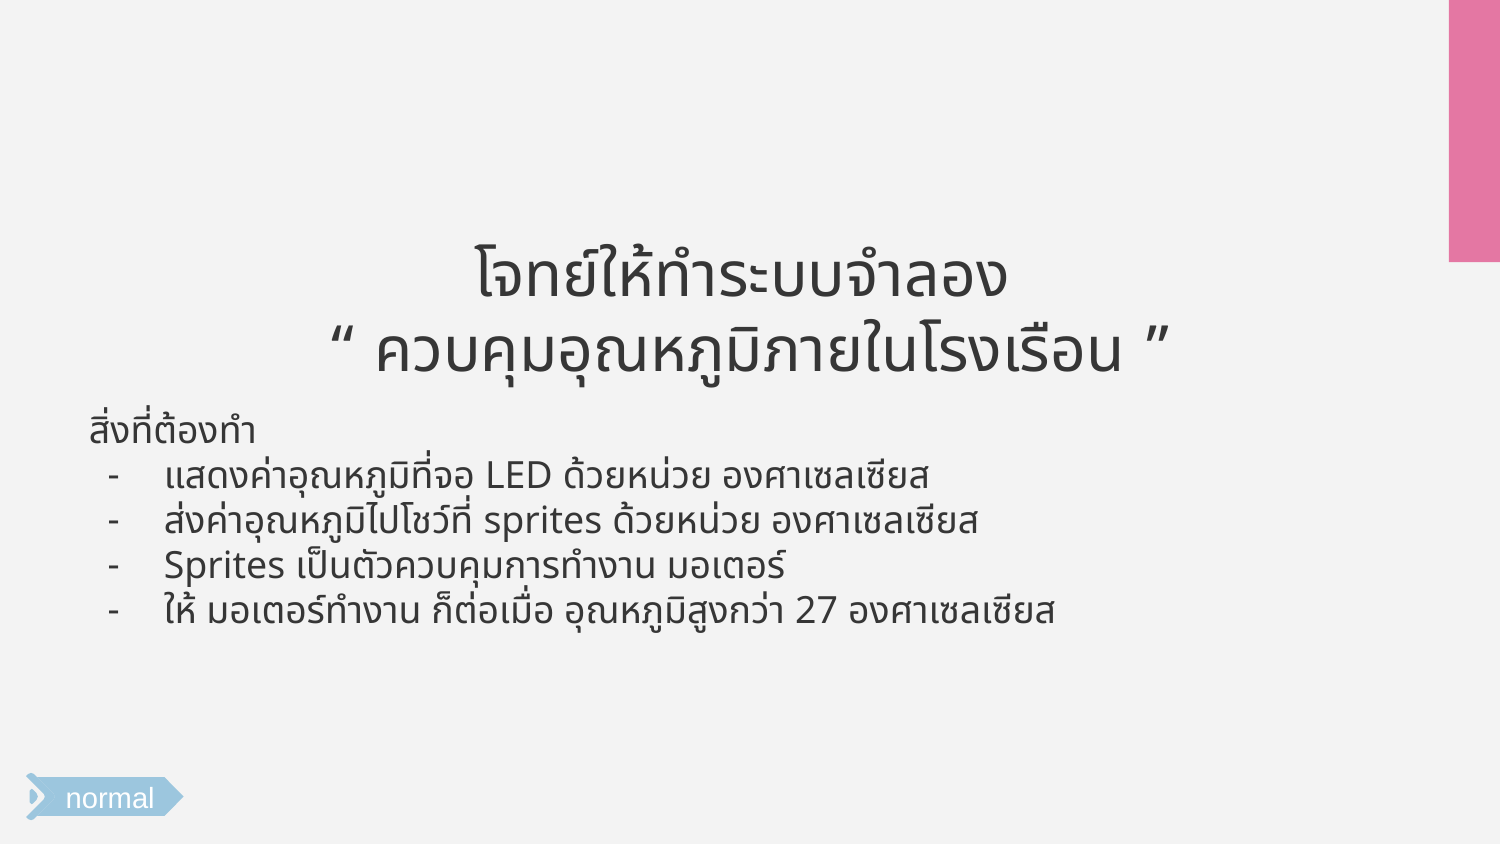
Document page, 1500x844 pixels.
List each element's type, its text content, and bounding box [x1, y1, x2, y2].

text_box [25, 772, 184, 821]
title โจทย์ให้ทำระบบจำลอง “ ควบคุมอุณหภูมิภายในโรงเรือน ” [51, 182, 1449, 437]
title สิ่งที่ต้องทำ แสดงค่าอุณหภูมิที่จอ LED ด้วยหน่วย องศาเซลเซียส ส่งค่าอุณหภูมิไปโชว์ที่ sprites ด้วยหน่วย องศาเซลเซียส Sprites เป็นตัวควบคุมการทำงาน มอเตอร์ ให้ มอเตอร์ทำงาน ก็ต่อเมื่อ อุณหภูมิสูงกว่า 27 องศาเซลเซียส [74, 391, 1472, 645]
